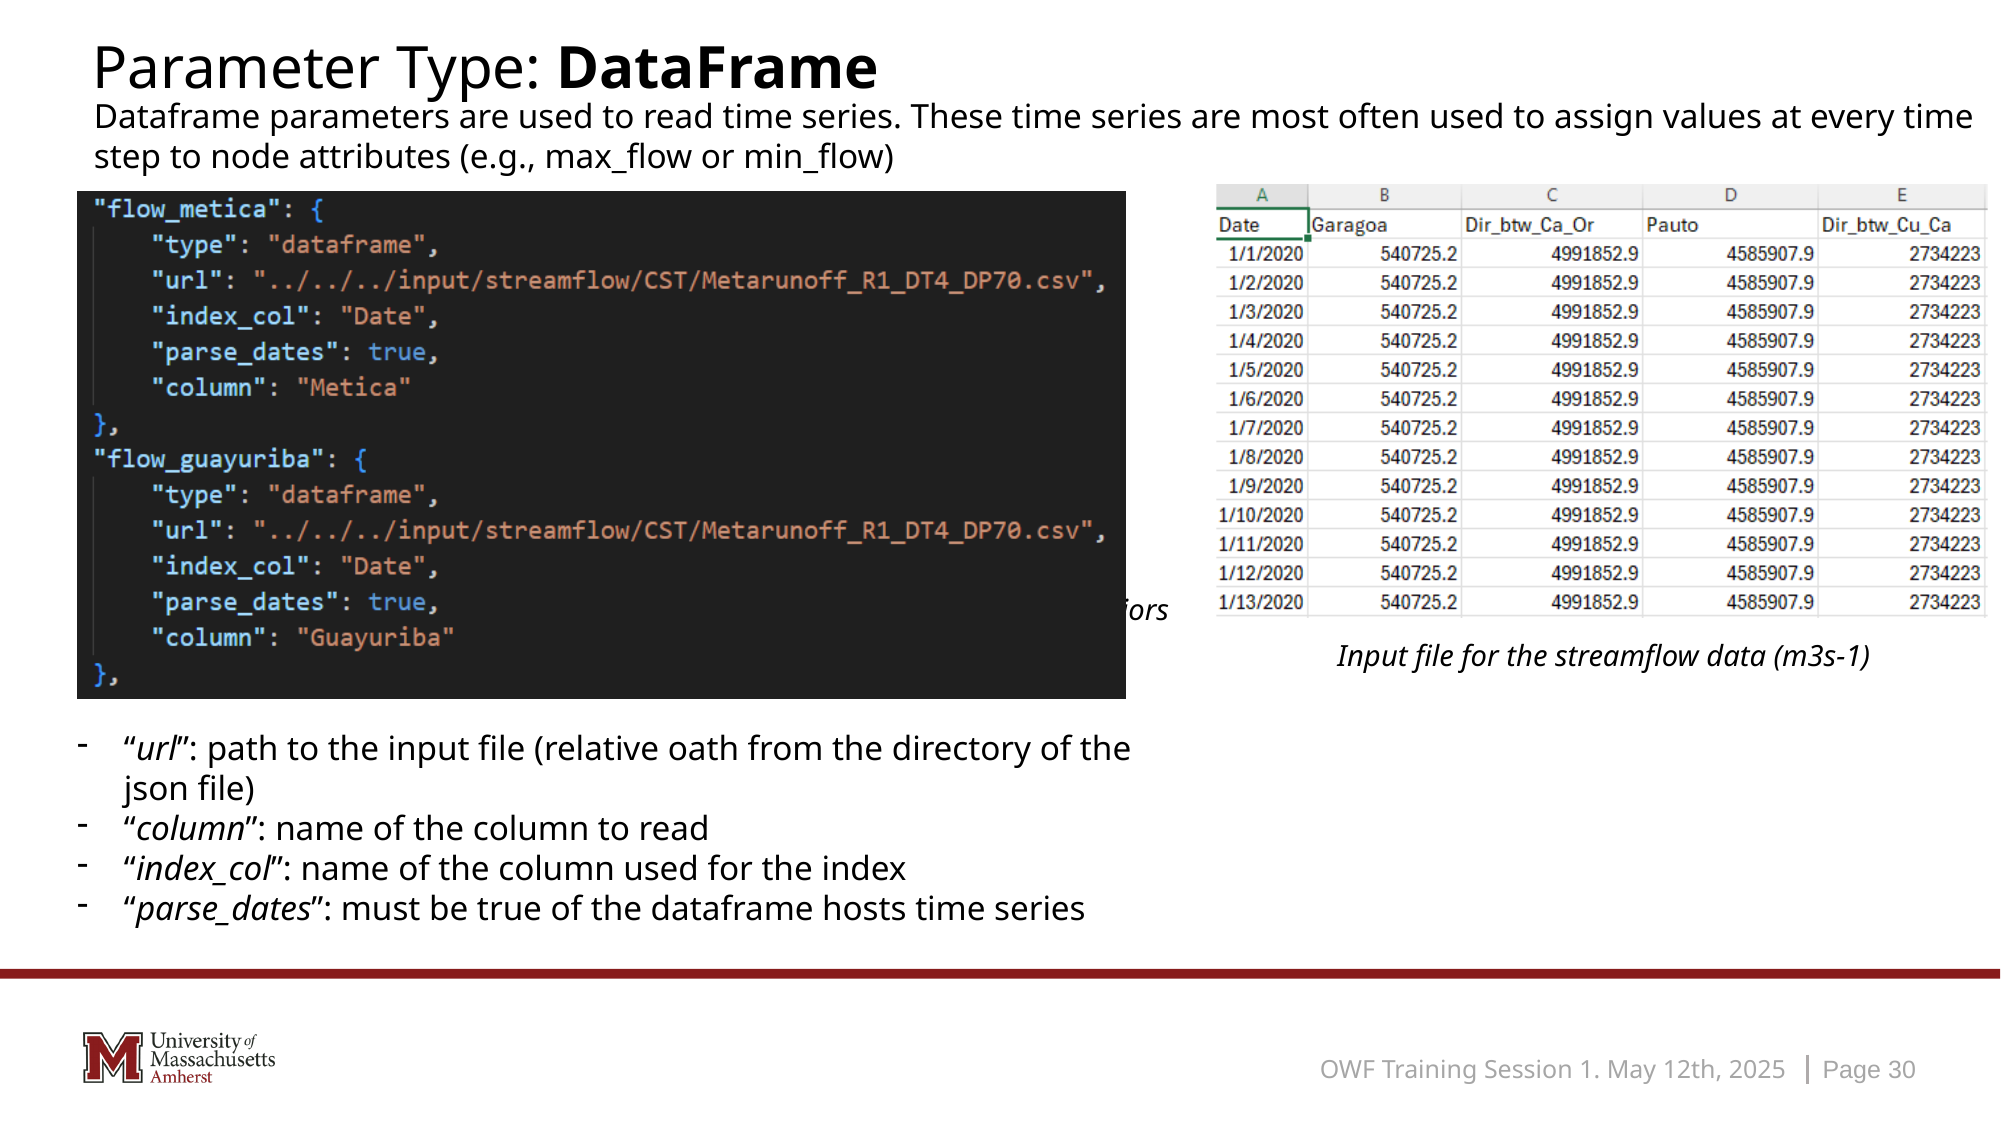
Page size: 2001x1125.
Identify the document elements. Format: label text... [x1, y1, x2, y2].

picture [77, 191, 1126, 699]
text_box Example of a dataframe parameters reading streamflow time series at the Majors Creek [1126, 584, 1208, 669]
text_box Parameter Type: DataFrame [77, 23, 1615, 108]
text_box “url”: path to the input file (relative oath from the directory of the json file) “column”: name of the column to read “index_col”: name of the column used for the index “parse_dates”: must be true of the dataframe hosts time series [62, 680, 1173, 975]
picture [1216, 184, 1988, 618]
text_box Input file for the streamflow data (m3s-1) [1220, 629, 1988, 680]
picture [83, 1032, 275, 1083]
list OWF Training Session 1. May 12th, 2025 [1186, 1054, 1802, 1088]
text_box Dataframe parameters are used to read time series. These time series are most often used to assign values at every time step to node attributes (e.g., max_flow or min_flow) [79, 88, 2000, 183]
slide_number Page 30 [1807, 1054, 1966, 1082]
